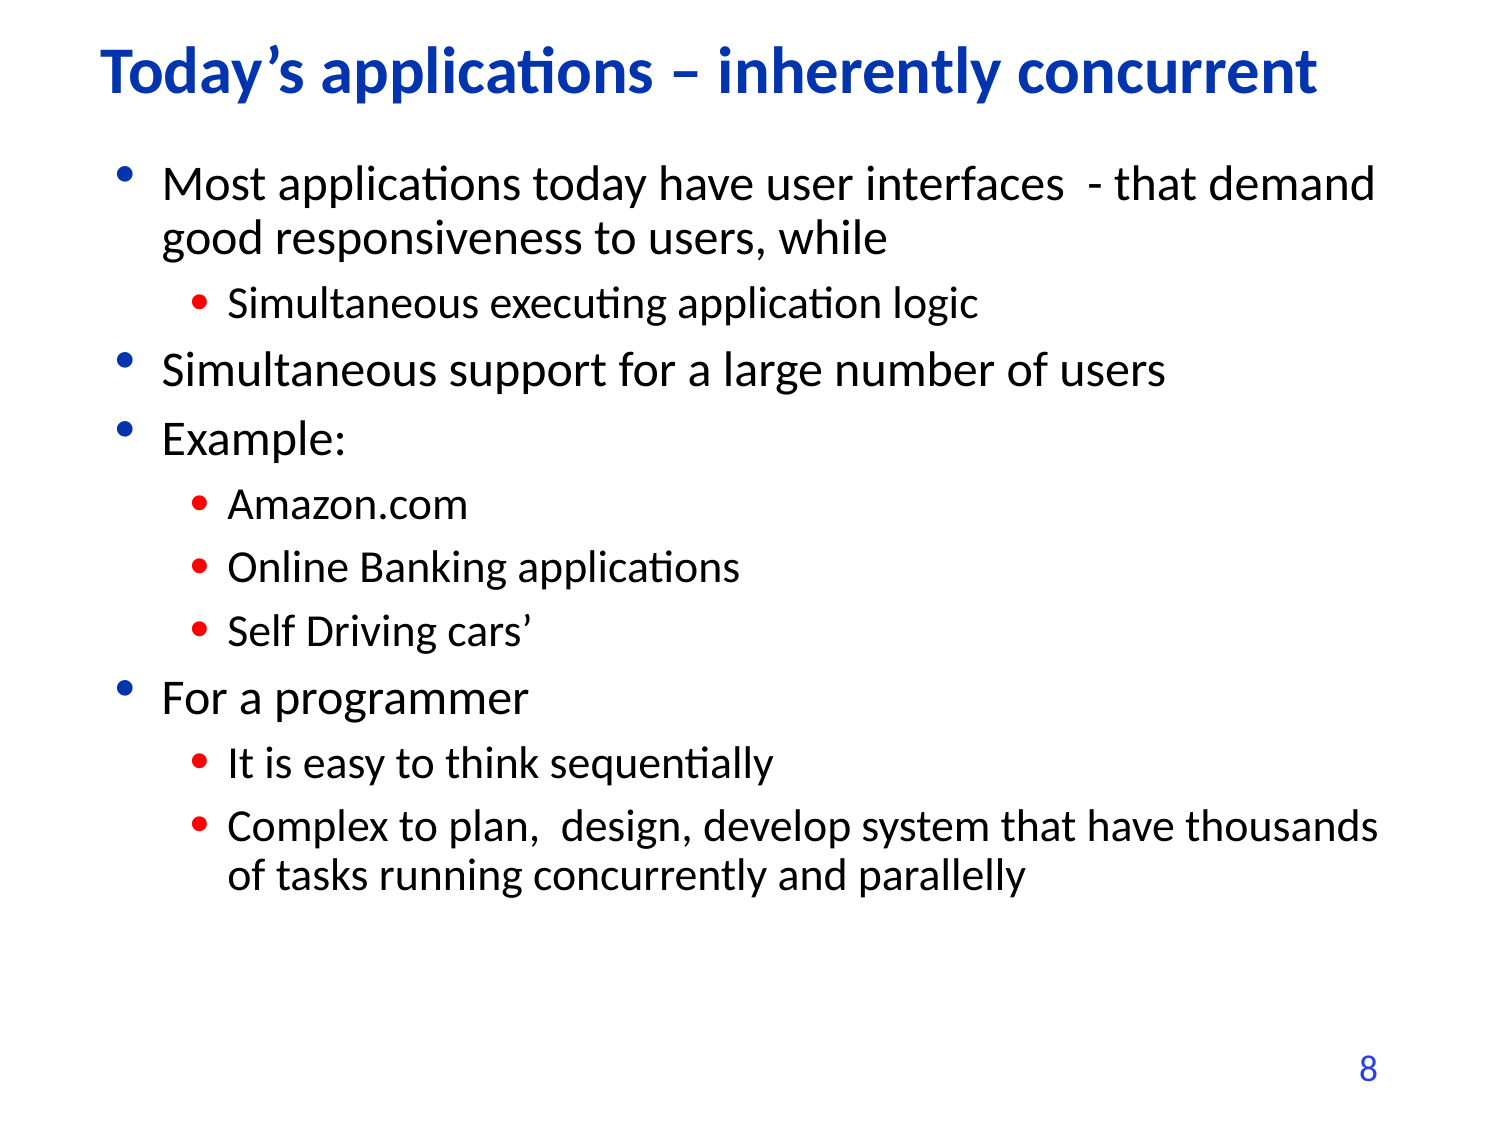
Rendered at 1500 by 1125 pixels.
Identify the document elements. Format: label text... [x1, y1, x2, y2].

title Today’s applications – inherently concurrent [85, 28, 1500, 117]
list Most applications today have user interfaces - that demand good responsiveness to users, while Simultaneous executing application logic Simultaneous support for a large number of users Example: Amazon.com Online Banking applications Self Driving cars’ For a programmer It is easy to think sequentially Complex to plan, design, develop system that have thousands of tasks running concurrently and parallelly [99, 149, 1400, 988]
